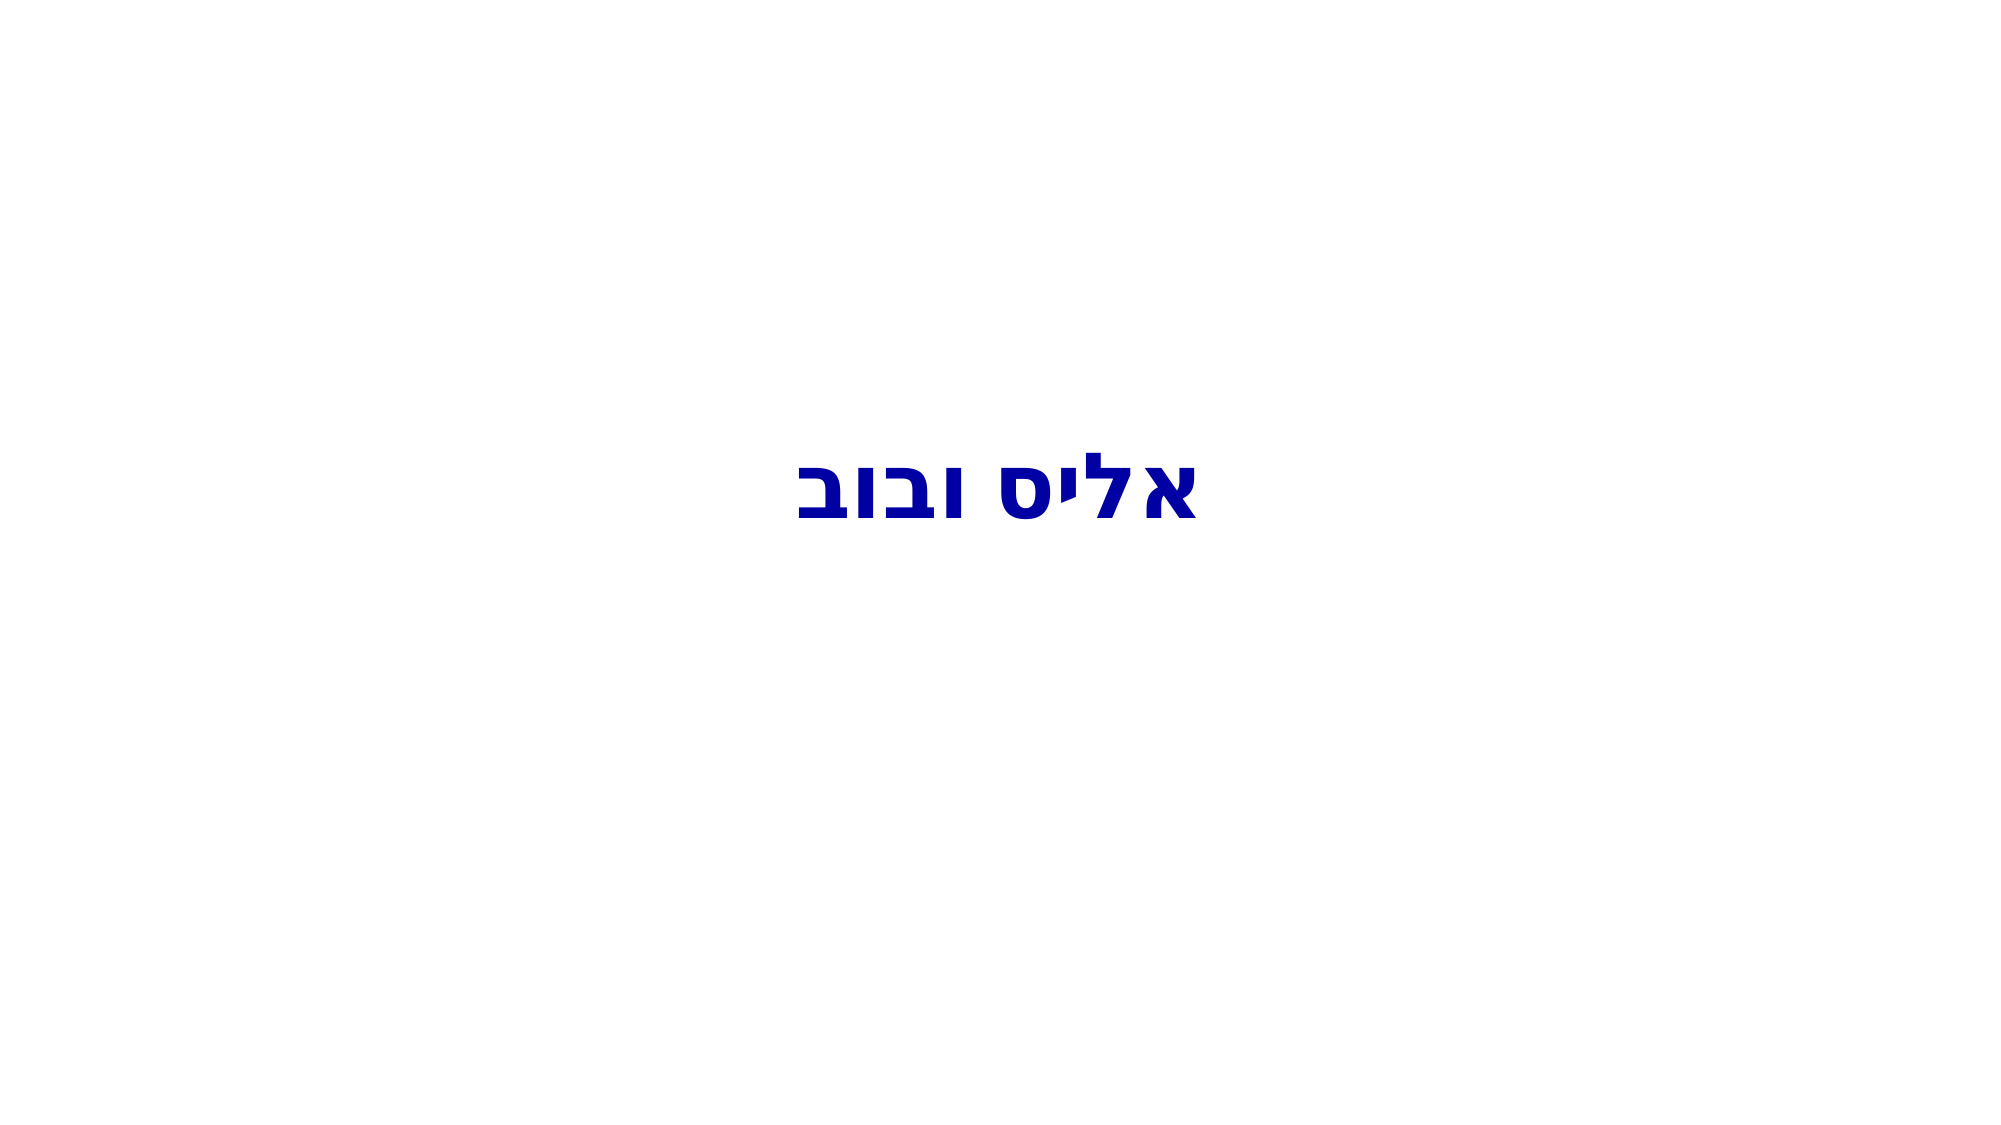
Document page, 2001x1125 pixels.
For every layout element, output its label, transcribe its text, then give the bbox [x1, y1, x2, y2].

title אליס ובוב [137, 415, 1863, 563]
